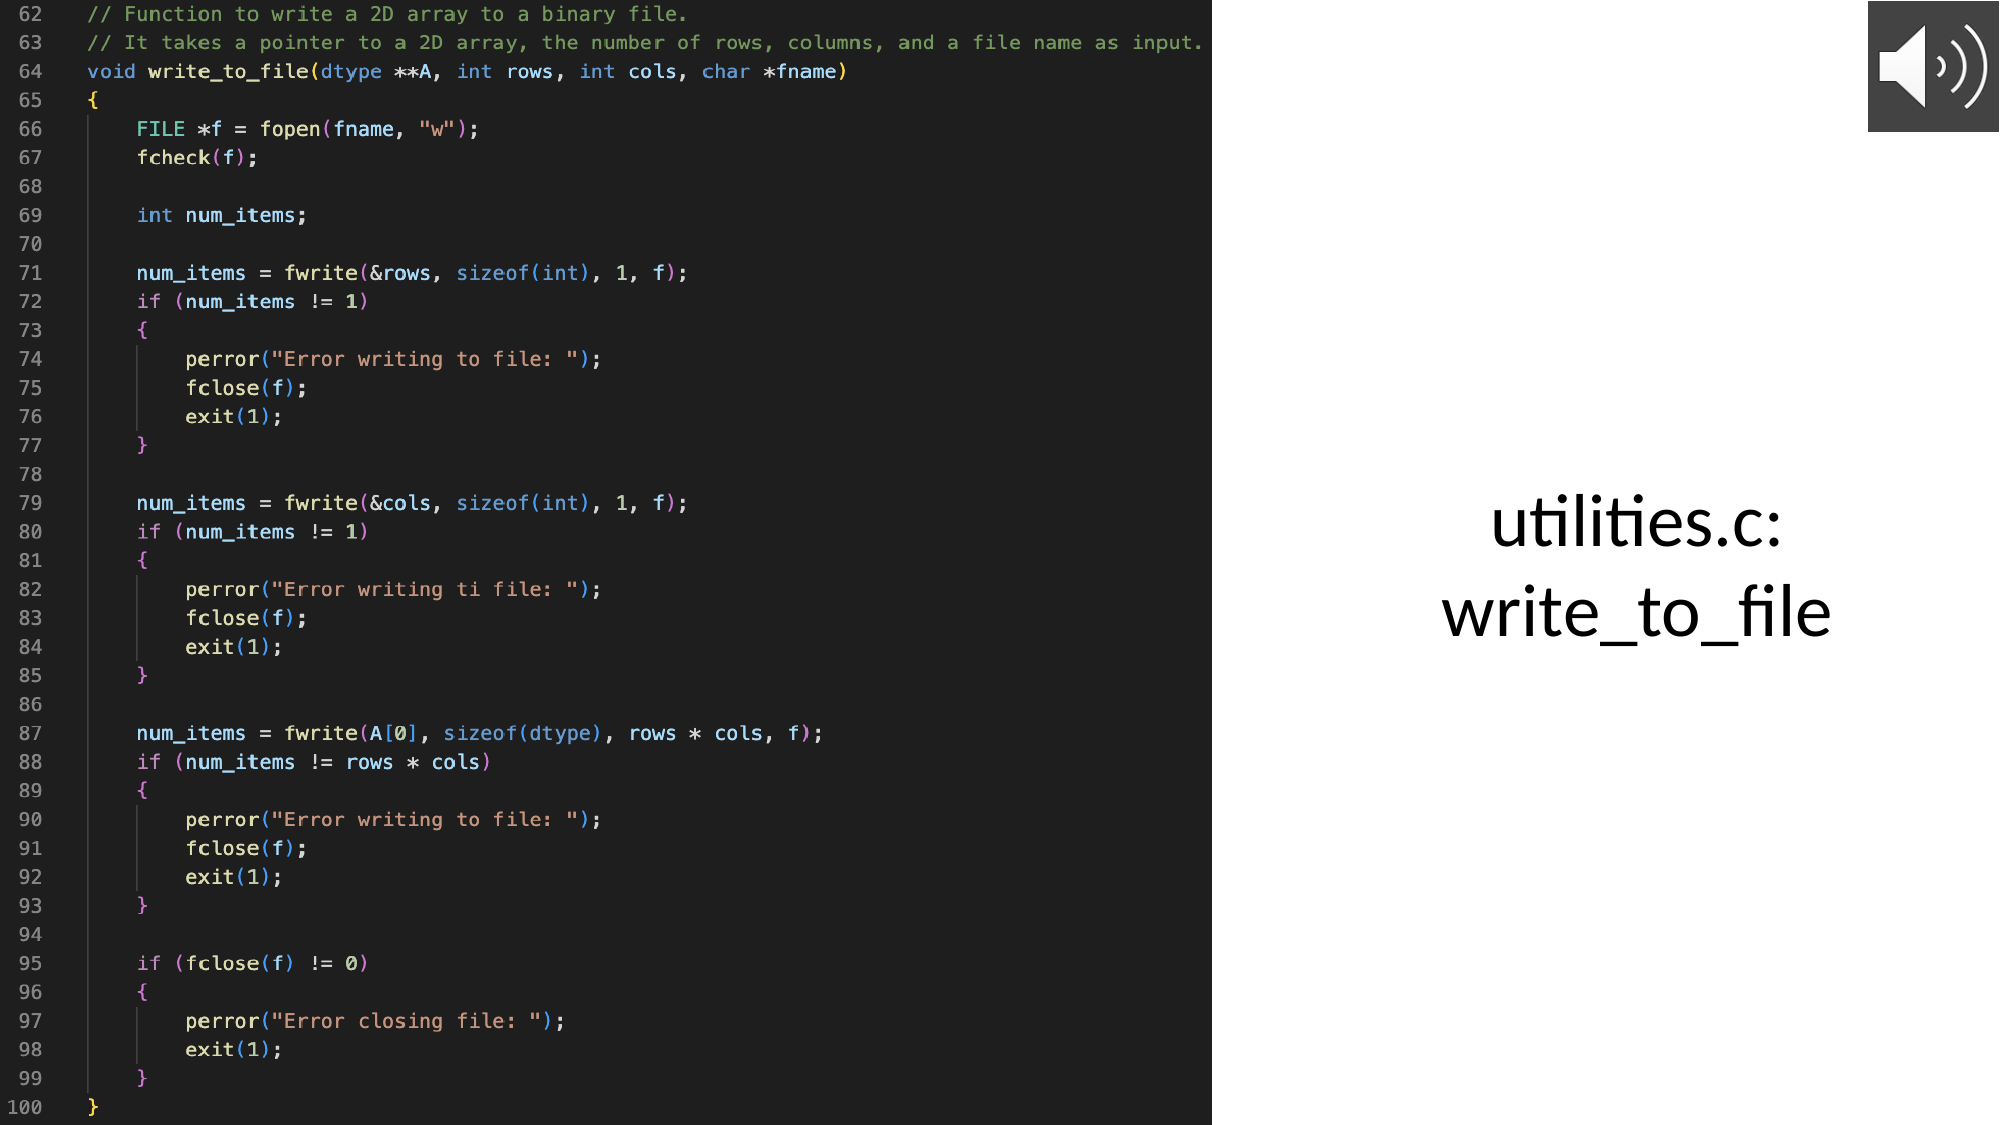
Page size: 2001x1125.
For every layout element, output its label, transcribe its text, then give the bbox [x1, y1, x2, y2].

picture [1866, 0, 2000, 134]
text_box utilities.c: write_to_file [1427, 463, 1849, 659]
picture [0, 0, 1212, 1125]
